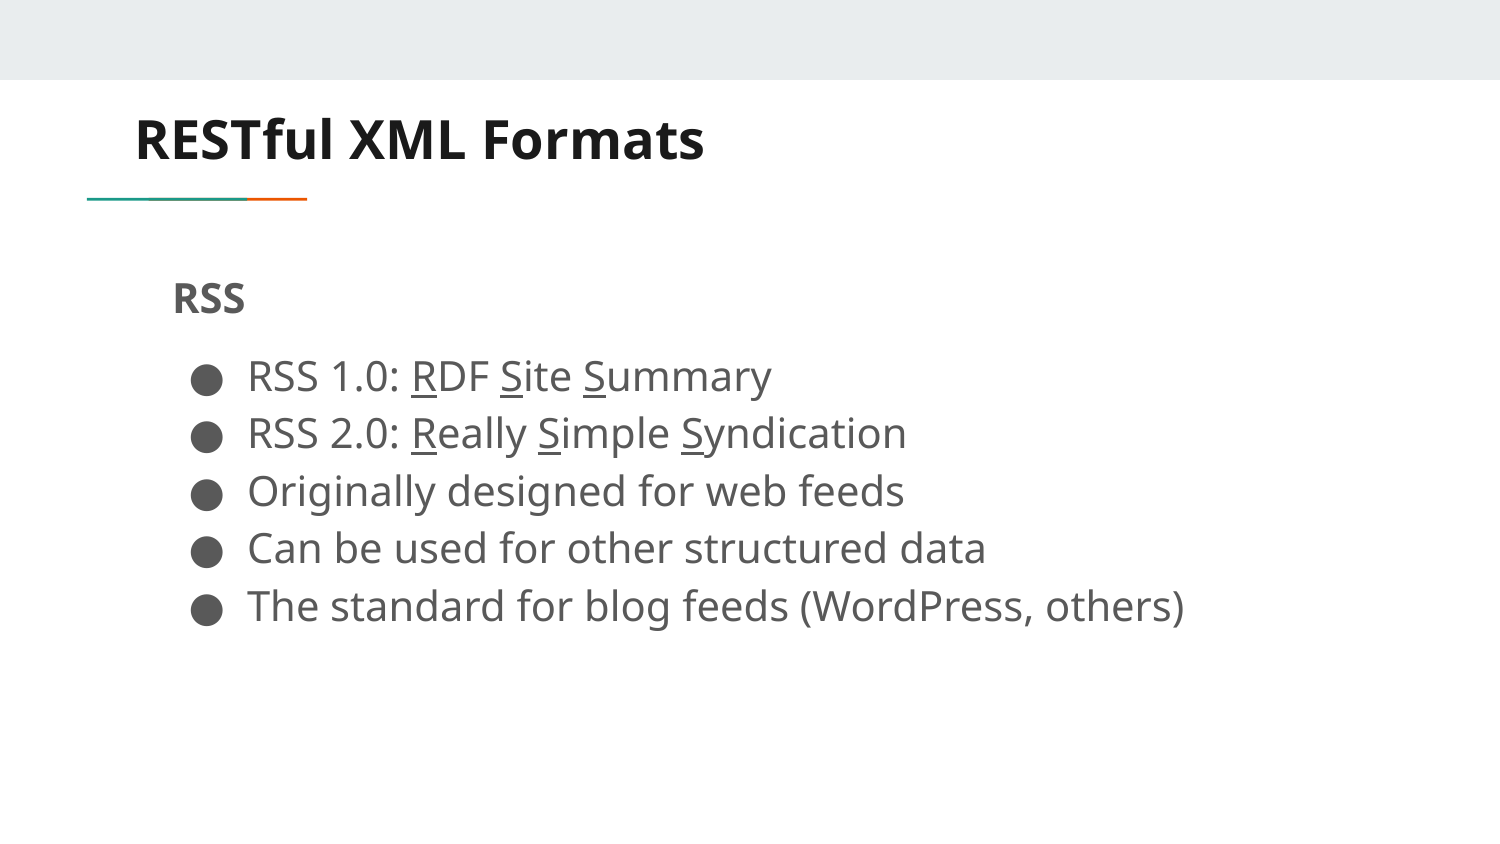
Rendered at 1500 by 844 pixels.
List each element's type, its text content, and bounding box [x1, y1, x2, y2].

list RSS RSS 1.0: RDF Site Summary RSS 2.0: Really Simple Syndication Originally designed for web feeds Can be used for other structured data The standard for blog feeds (WordPress, others) [157, 248, 1419, 620]
title RESTful XML Formats [119, 89, 1381, 178]
